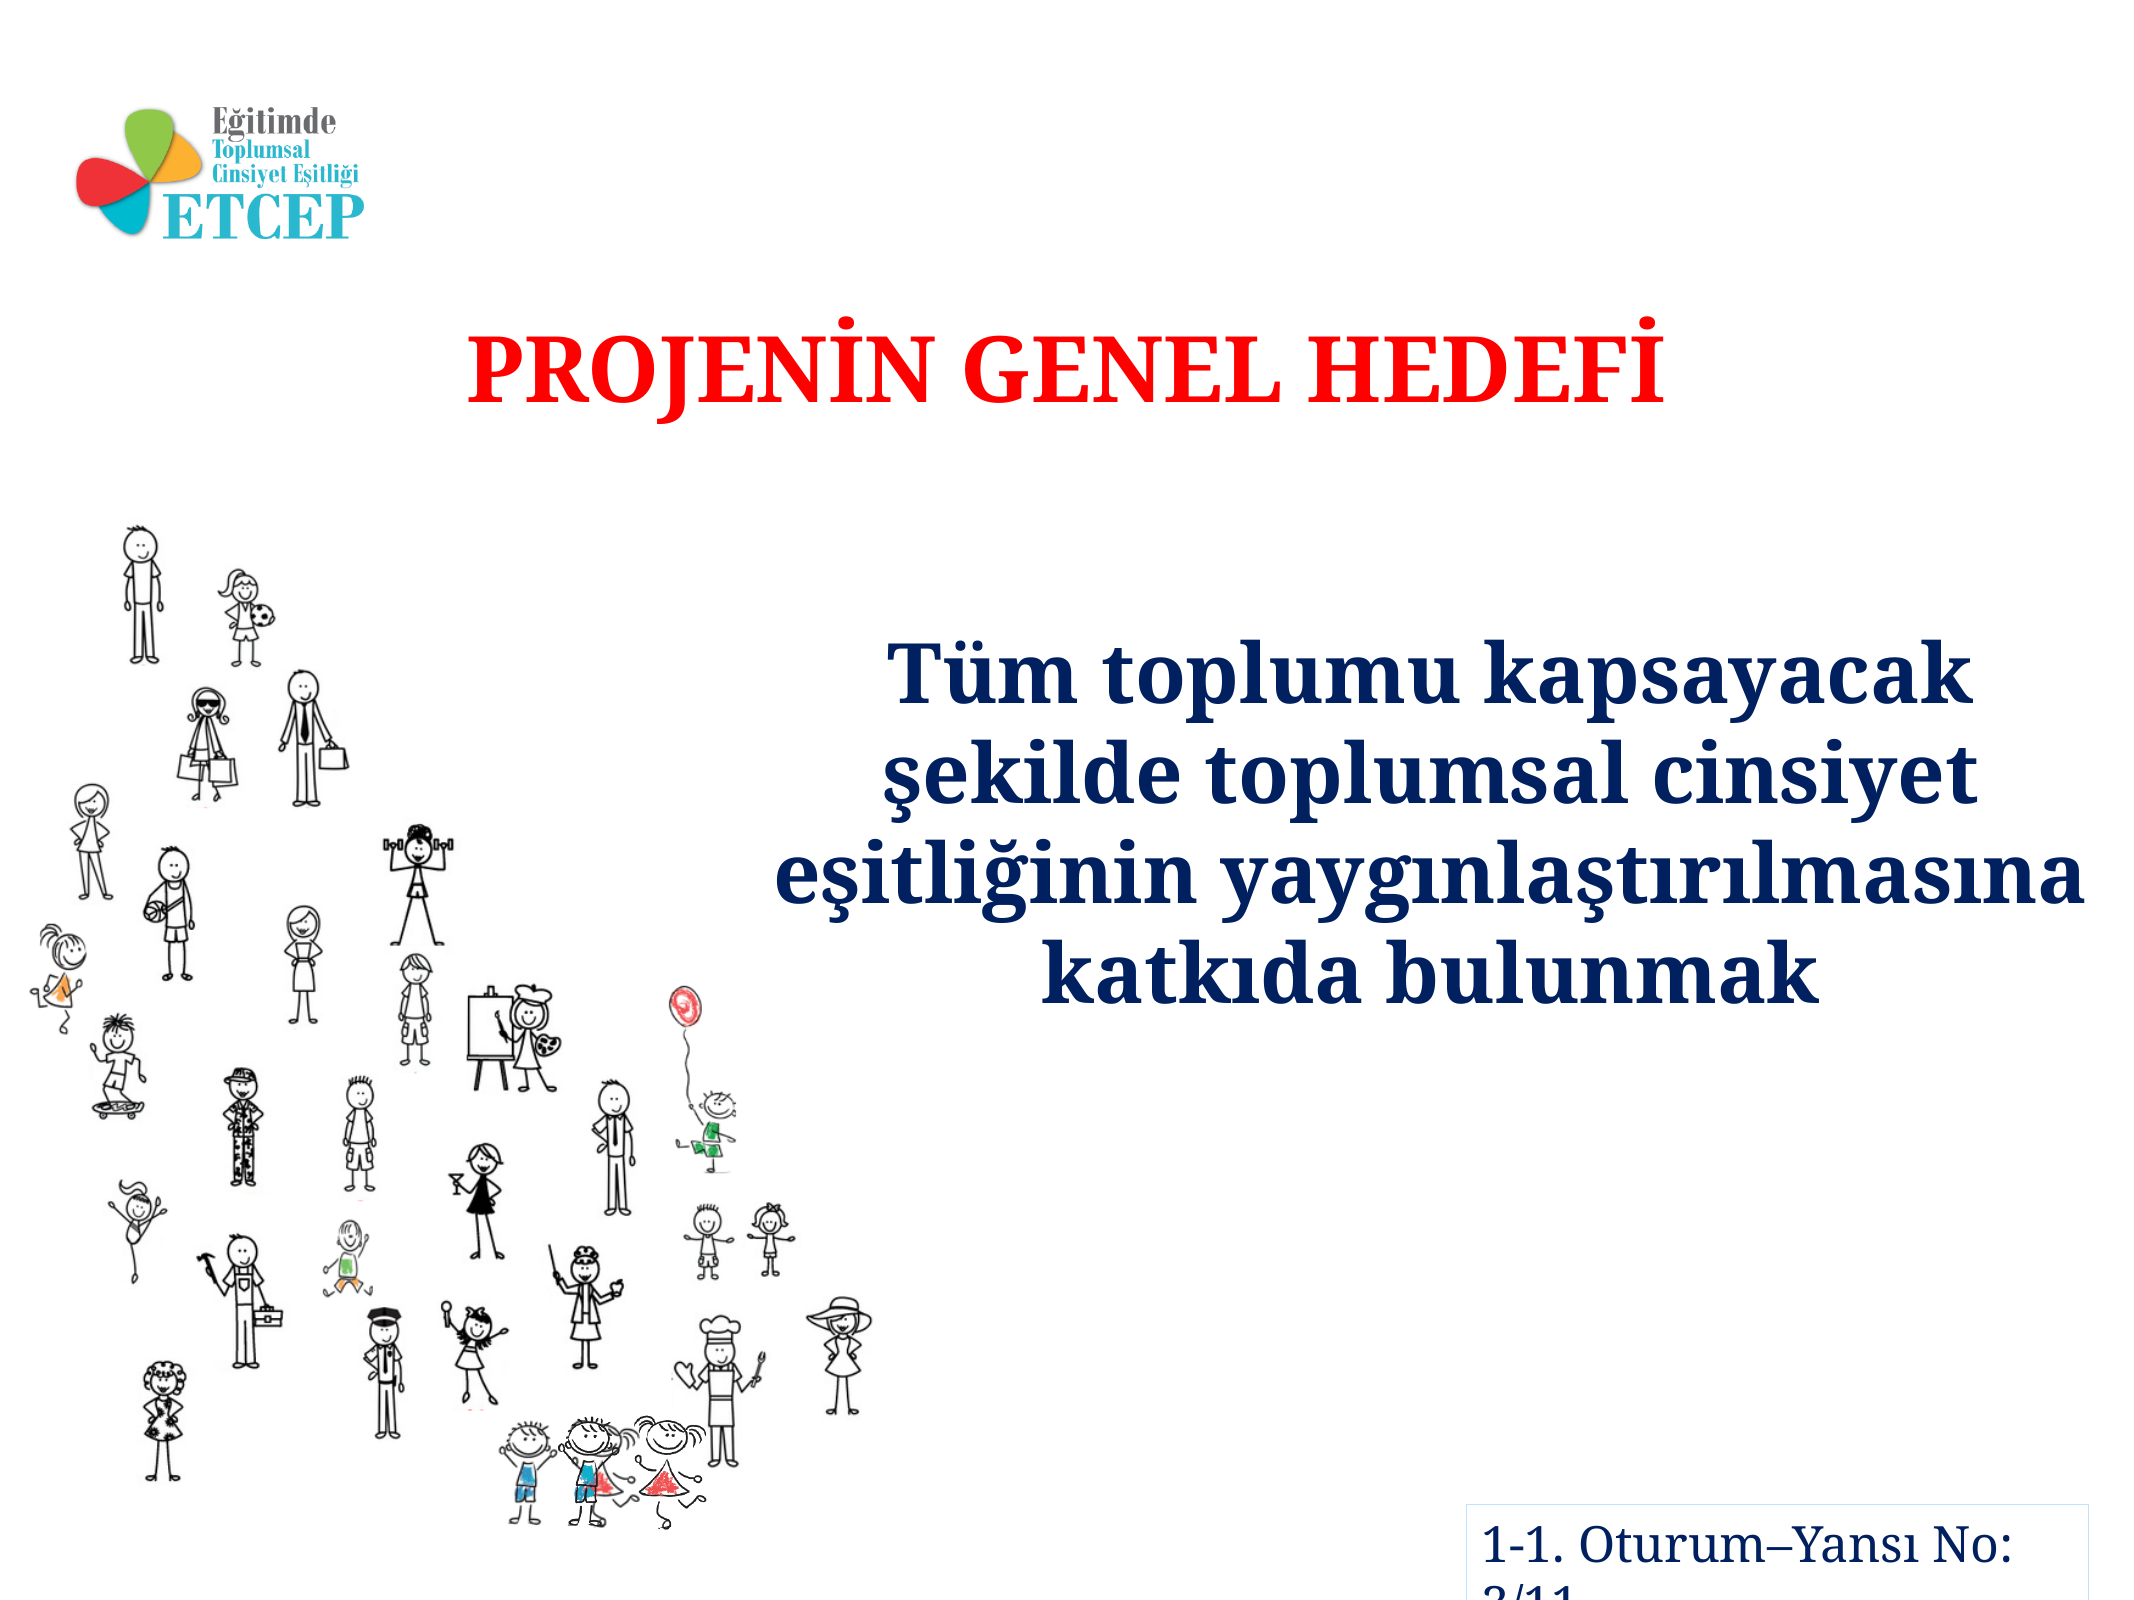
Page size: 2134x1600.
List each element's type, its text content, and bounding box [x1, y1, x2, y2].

text_box Tüm toplumu kapsayacak şekilde toplumsal cinsiyet eşitliğinin yaygınlaştırılmasına katkıda bulunmak [953, 612, 2097, 1029]
text_box PROJENİN GENEL HEDEFİ [457, 302, 1676, 430]
picture [72, 105, 364, 239]
text_box 1-1. Oturum–Yansı No: 3/11 [1466, 1504, 2089, 1600]
picture [5, 498, 953, 1564]
